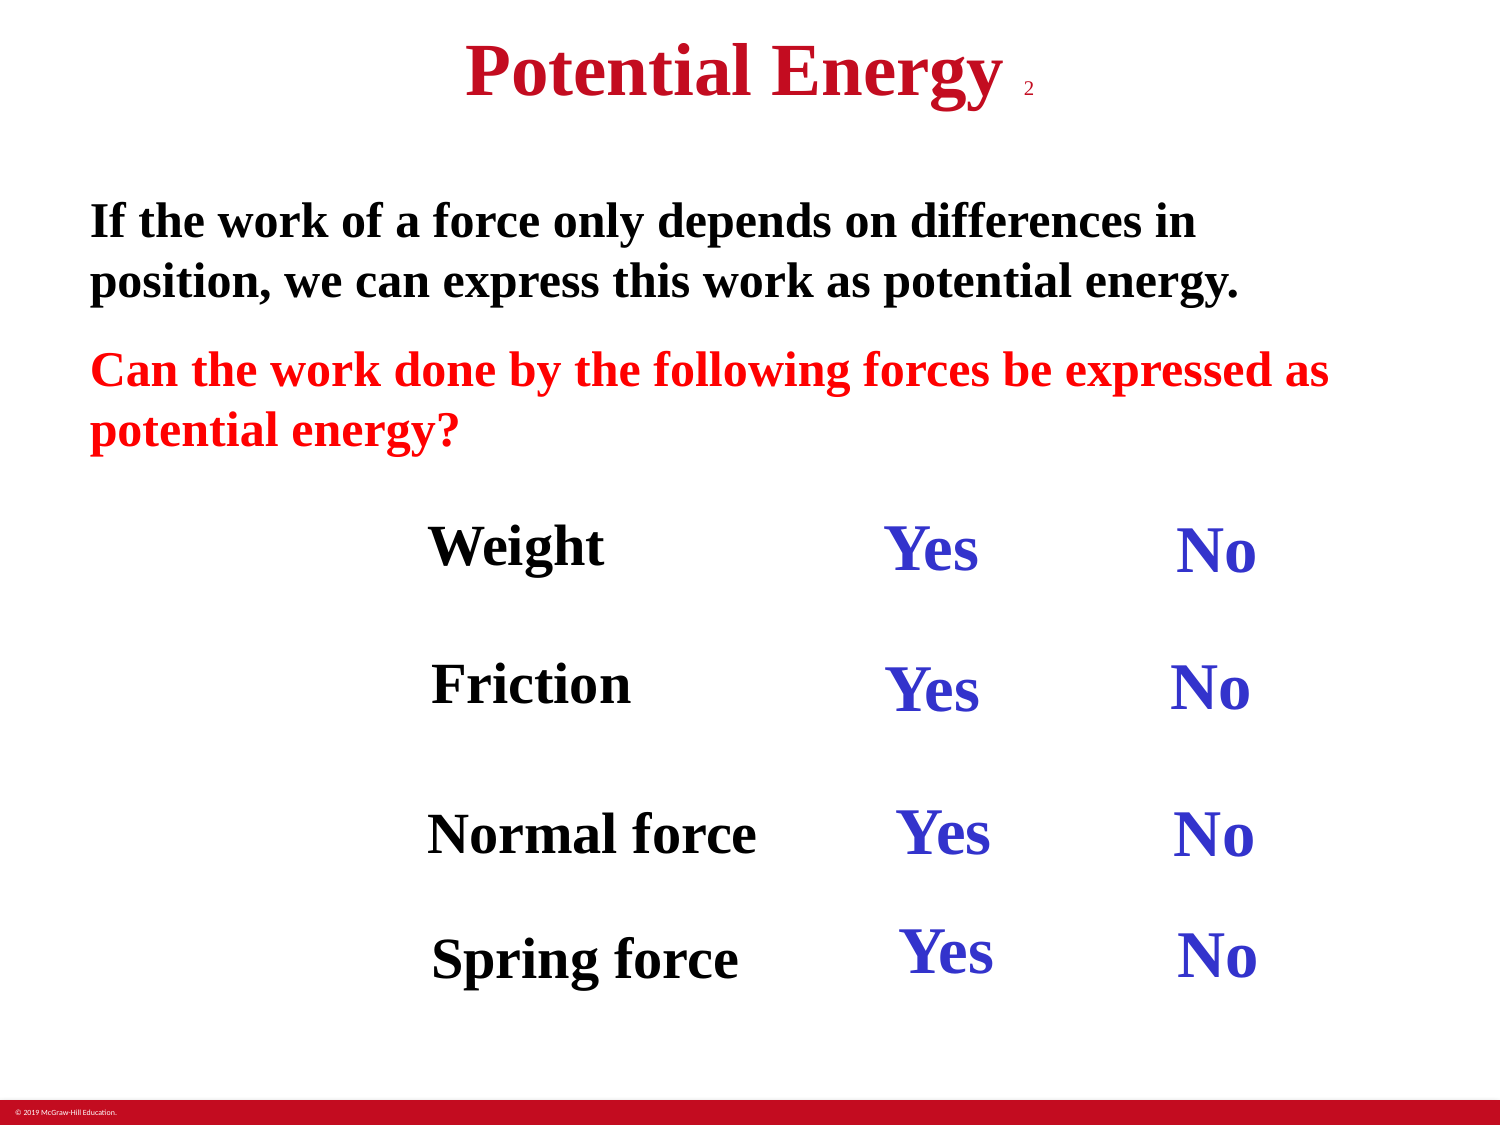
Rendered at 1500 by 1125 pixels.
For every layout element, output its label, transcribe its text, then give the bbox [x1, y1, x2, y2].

list Yes [883, 900, 1017, 975]
list No [1155, 635, 1268, 718]
list Friction [416, 637, 661, 713]
list Weight [412, 500, 634, 575]
list No [1163, 903, 1277, 979]
list Normal force [412, 787, 789, 863]
title Potential Energy 2 [75, 12, 1425, 113]
list Yes [868, 496, 1004, 572]
list Yes [880, 780, 1032, 856]
list If the work of a force only depends on differences in position, we can express this work as potential energy. [75, 179, 1275, 313]
list Yes [869, 637, 1005, 712]
list No [1161, 498, 1285, 574]
list Can the work done by the following forces be expressed as potential energy? [75, 328, 1350, 463]
list Spring force [416, 912, 789, 988]
list No [1159, 781, 1284, 857]
